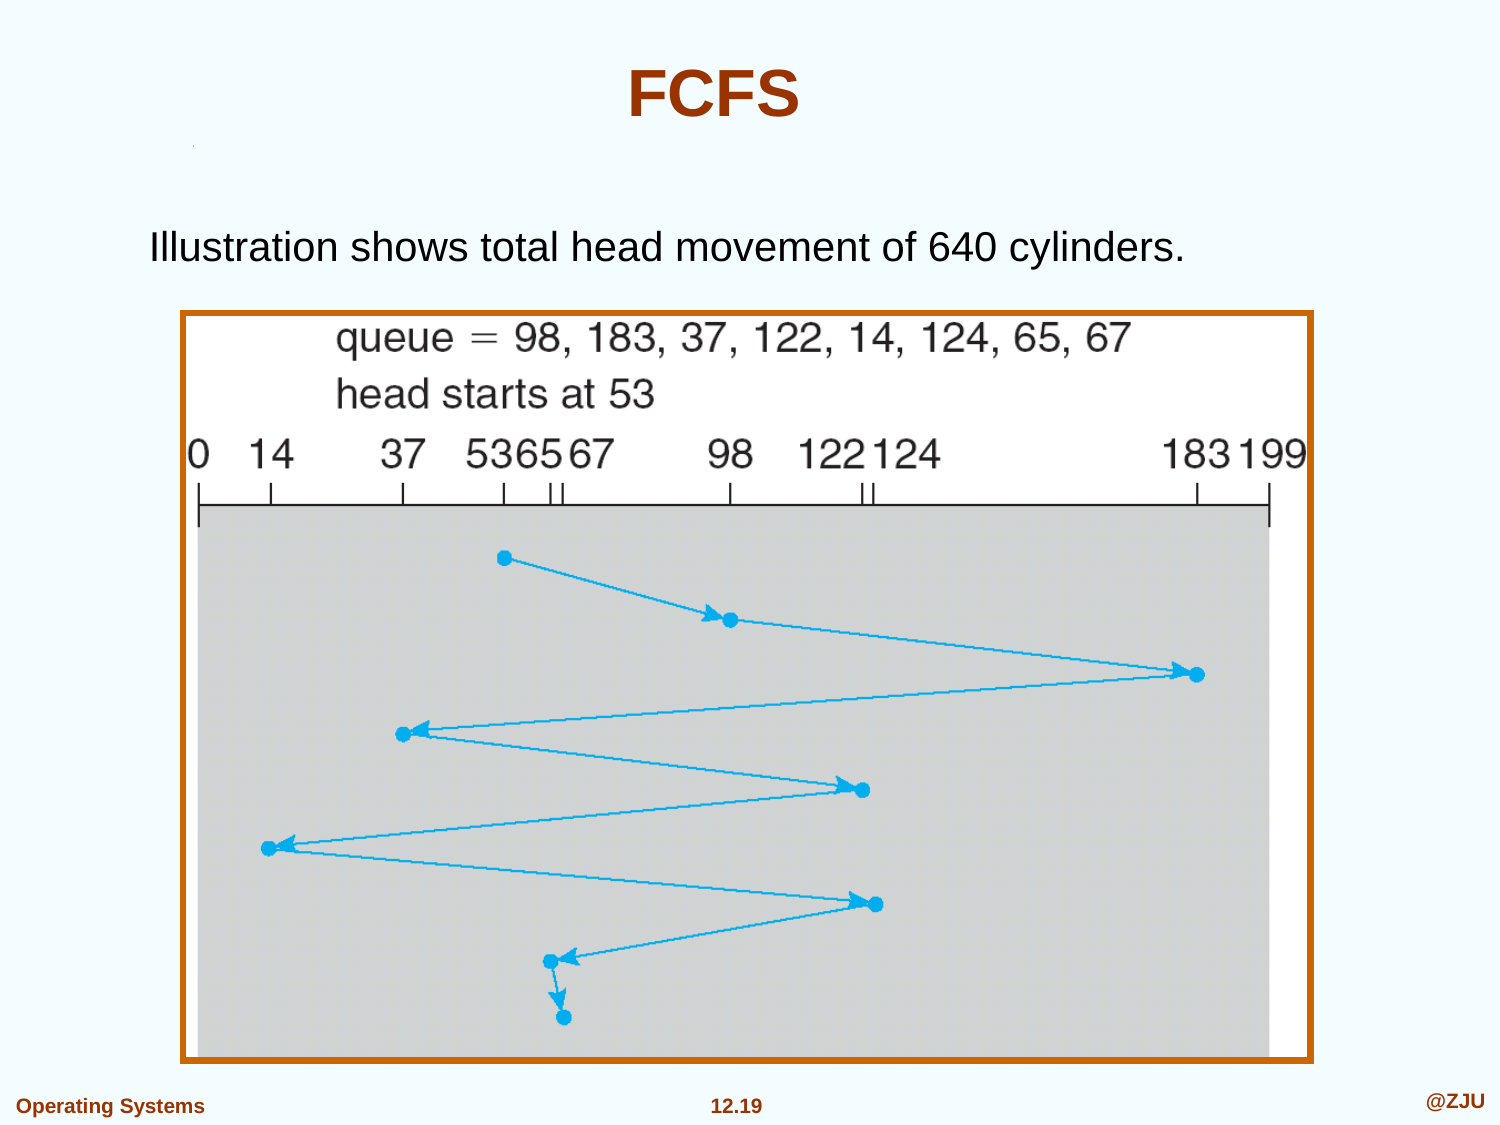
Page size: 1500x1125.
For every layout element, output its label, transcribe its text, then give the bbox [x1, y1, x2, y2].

title FCFS [112, 37, 1317, 138]
text_box Illustration shows total head movement of 640 cylinders. [134, 212, 1202, 278]
picture [185, 316, 1308, 1058]
